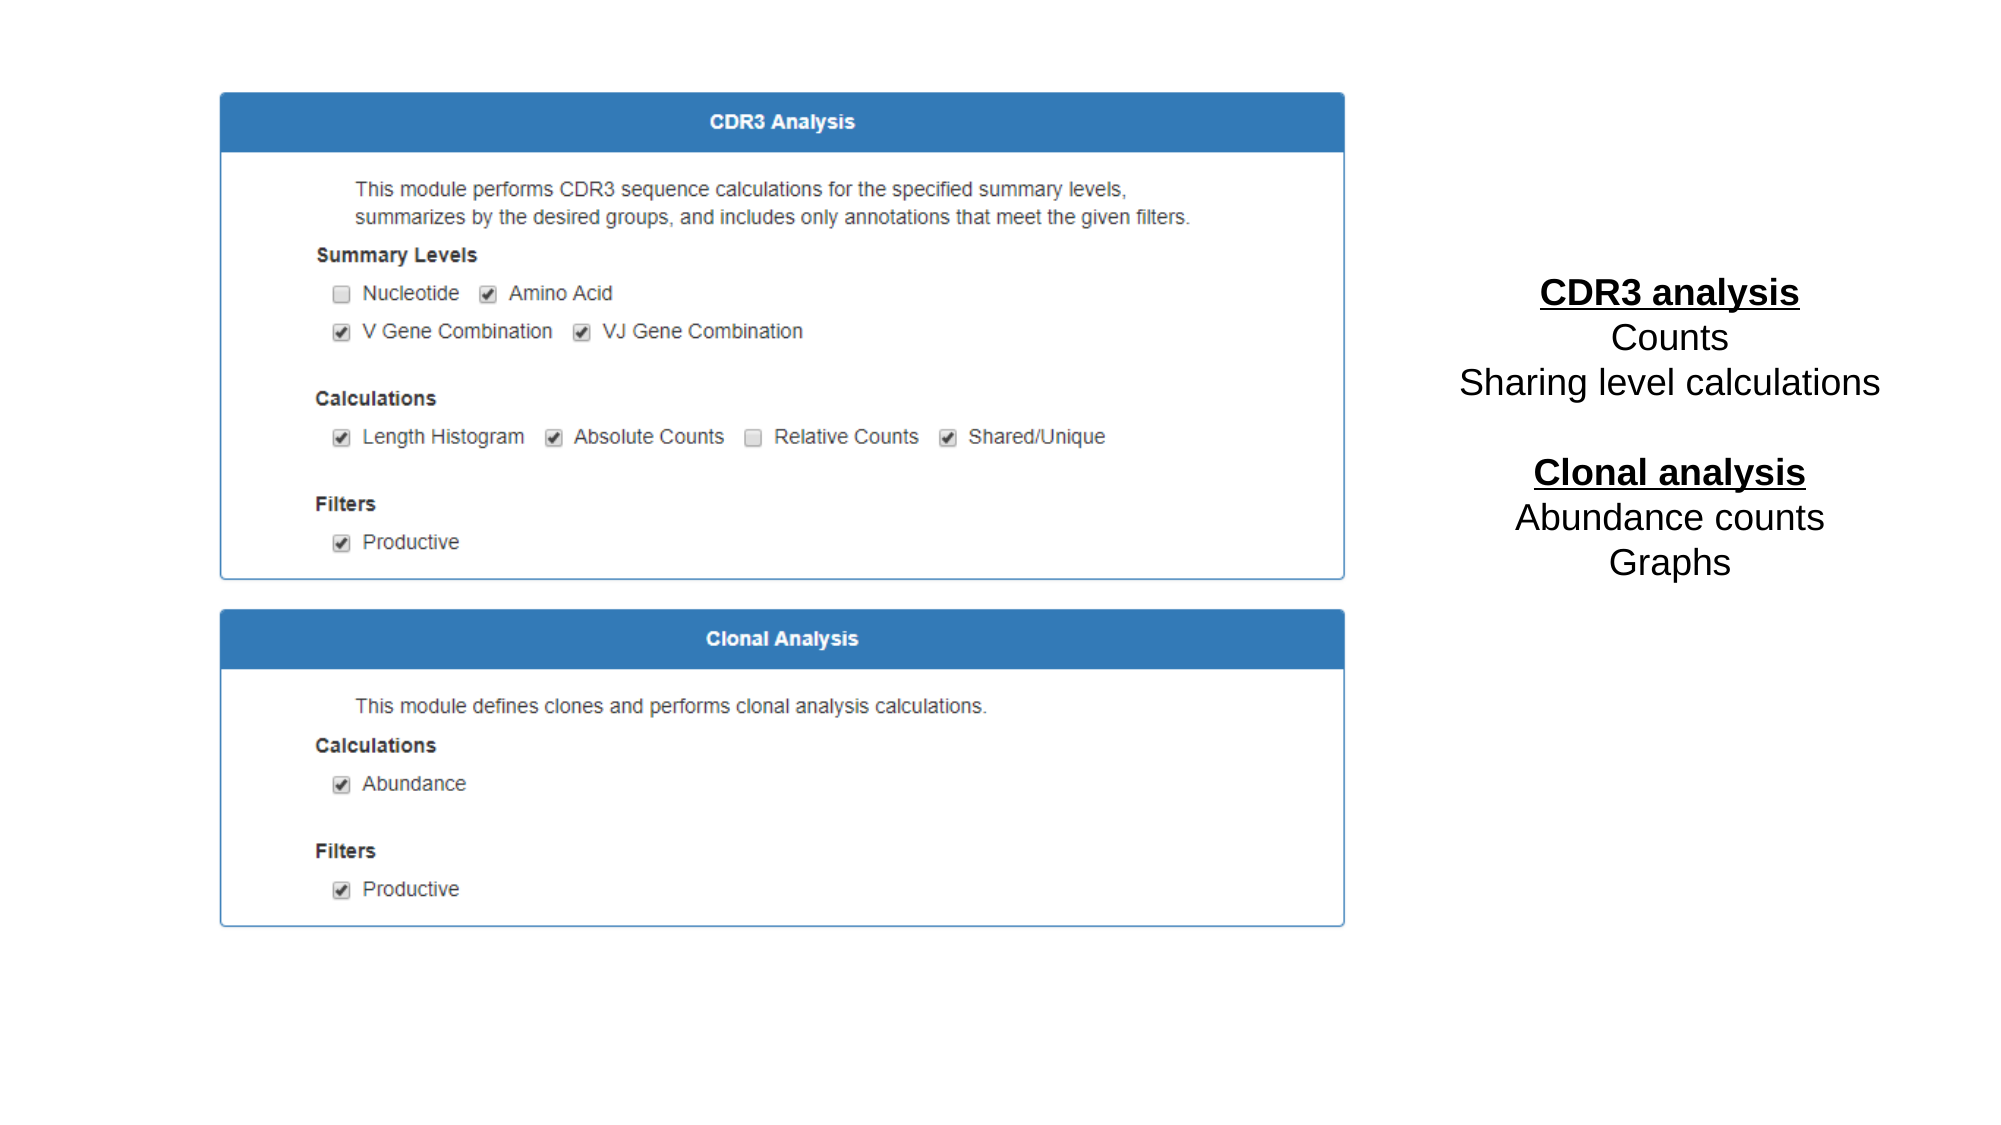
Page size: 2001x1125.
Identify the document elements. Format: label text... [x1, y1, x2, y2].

picture [91, 69, 1477, 942]
text_box CDR3 analysis Counts Sharing level calculations Clonal analysis Abundance counts Graphs [1476, 216, 1960, 636]
